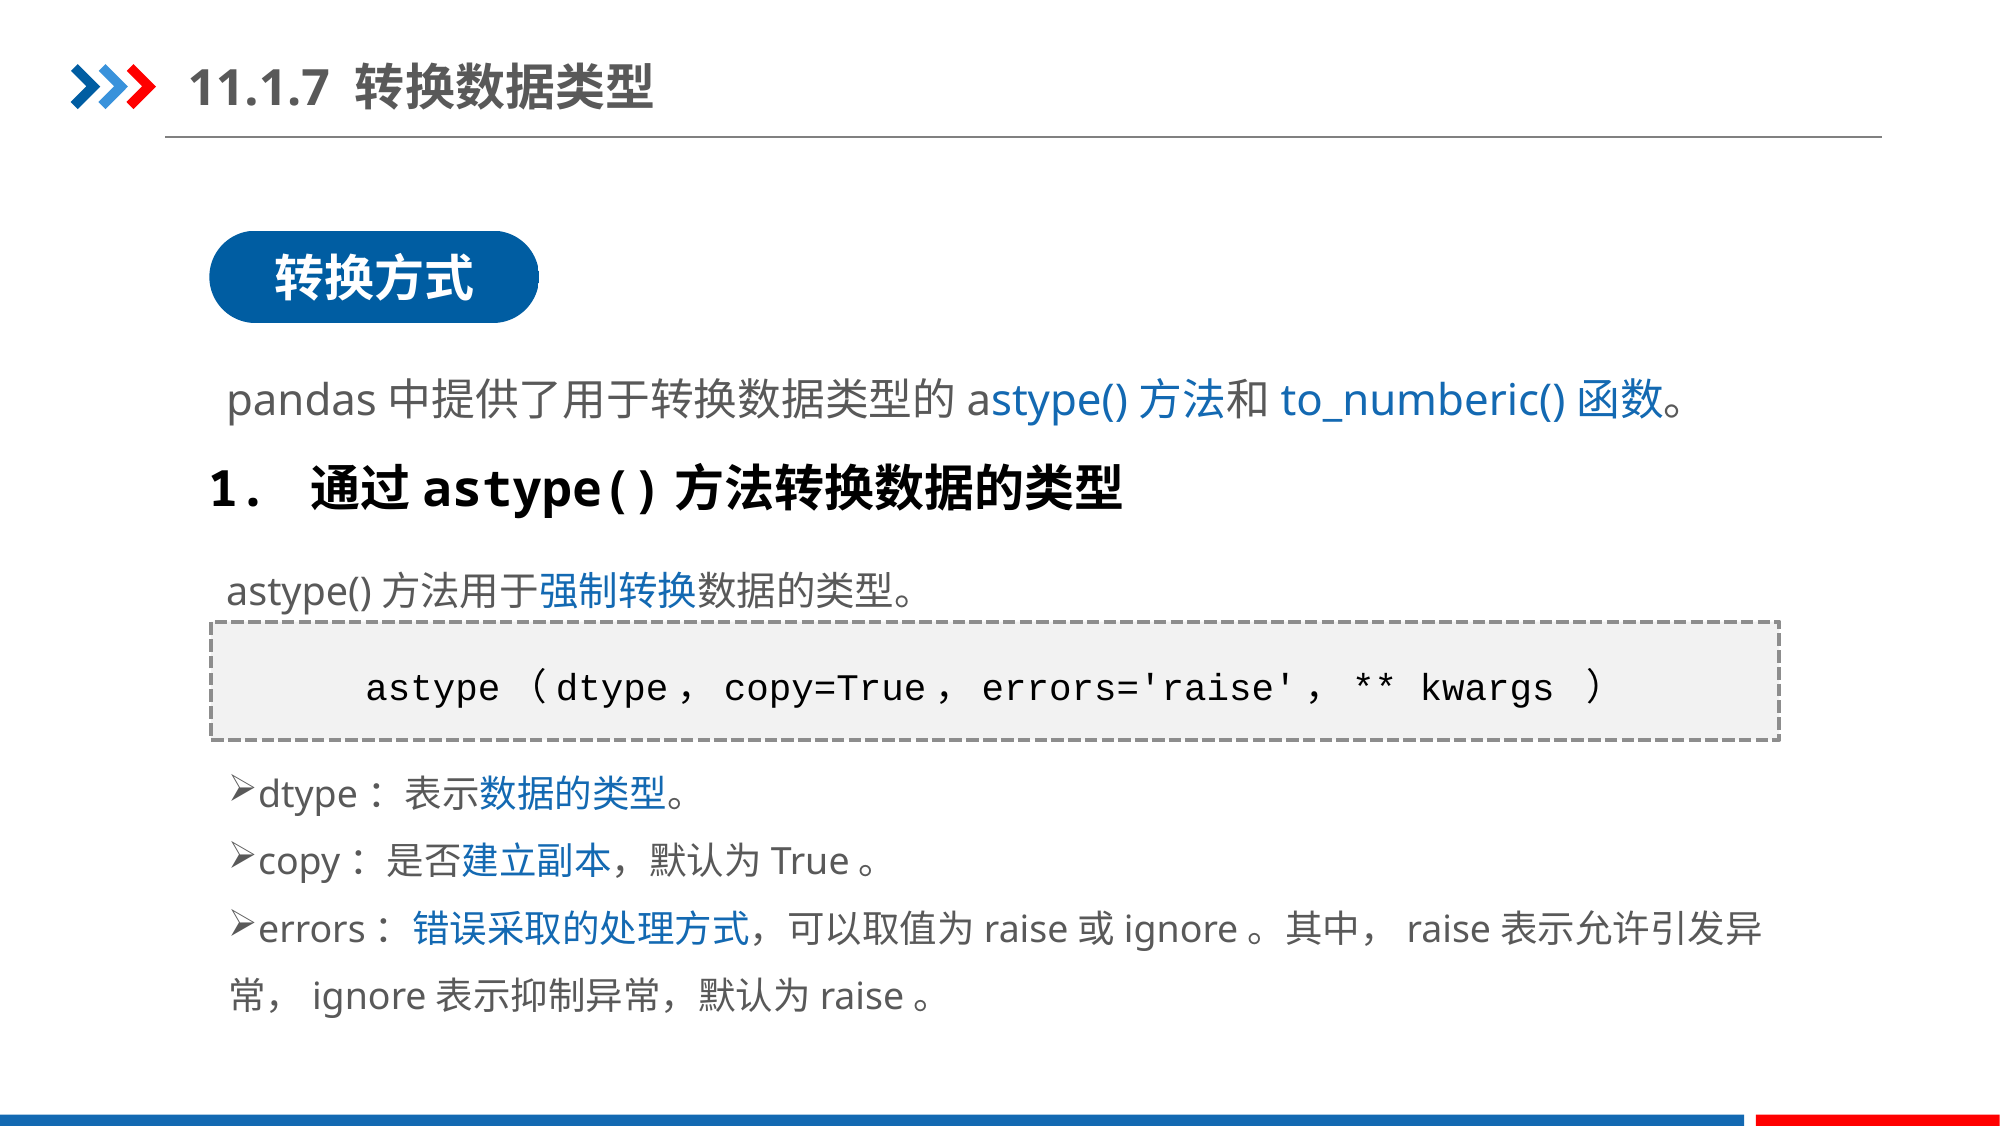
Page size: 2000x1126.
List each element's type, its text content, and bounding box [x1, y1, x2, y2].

text_box pandas中提供了用于转换数据类型的astype()方法和to_numberic()函数。 [211, 338, 1780, 432]
text_box dtype：表示数据的类型。 copy：是否建立副本，默认为True。 errors：错误采取的处理方式，可以取值为raise或ignore。其中，raise表示允许引发异常，ignore表示抑制异常，默认为raise。 [213, 739, 1780, 1025]
text_box 转换方式 [207, 228, 542, 326]
text_box 1. 通过astype()方法转换数据的类型 [193, 449, 1140, 524]
text_box astype()方法用于强制转换数据的类型。 [211, 534, 1780, 621]
text_box [209, 620, 1781, 742]
text_box astype（dtype，copy=True，errors='raise'，** kwargs ） [267, 648, 1678, 716]
text_box 11.1.7 转换数据类型 [187, 43, 870, 127]
